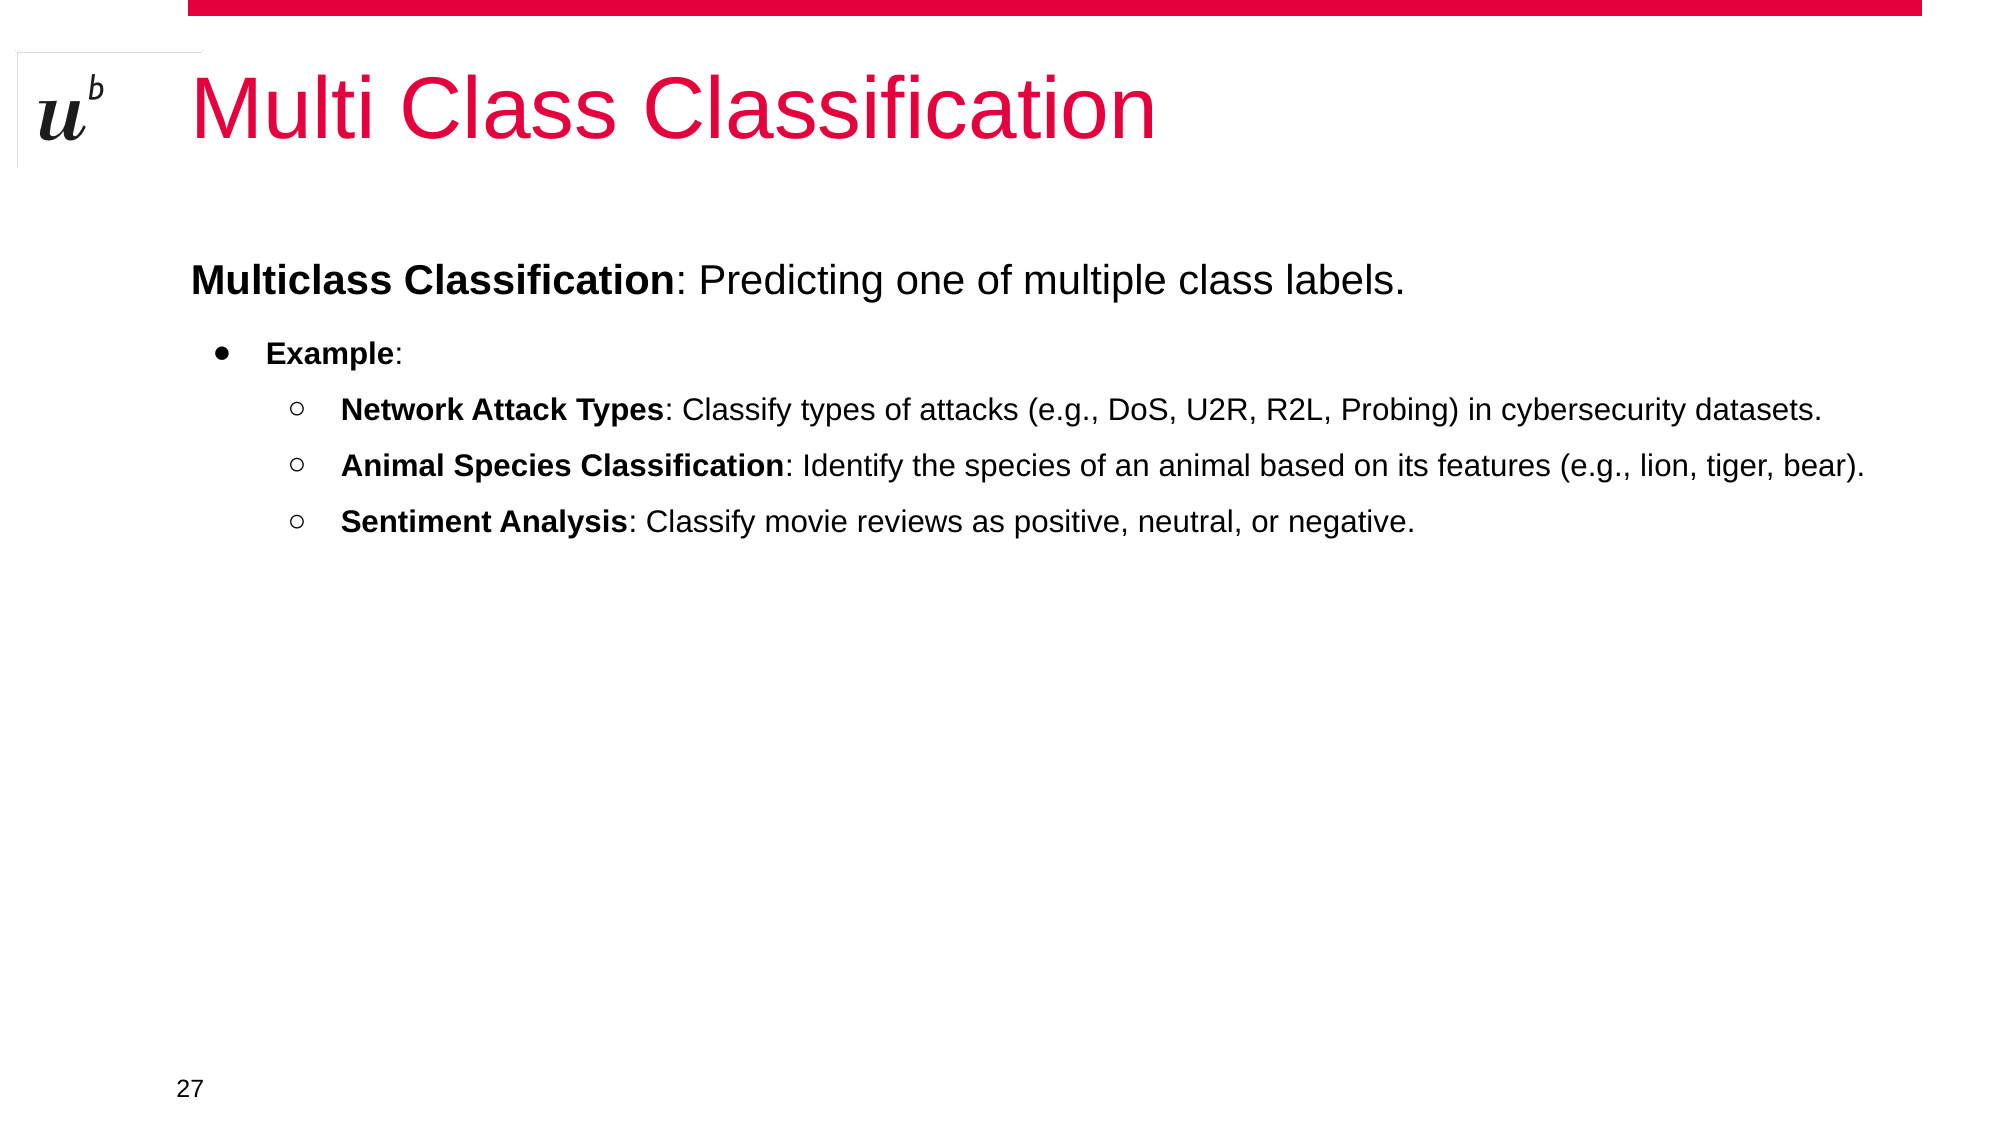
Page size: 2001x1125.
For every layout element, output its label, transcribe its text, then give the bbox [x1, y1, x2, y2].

slide_number ‹#› [149, 1057, 211, 1117]
title Multi Class Classification [175, 47, 1901, 171]
list Multiclass Classification: Predicting one of multiple class labels. Example: Network Attack Types: Classify types of attacks (e.g., DoS, U2R, R2L, Probing) in cybersecurity datasets. Animal Species Classification: Identify the species of an animal based on its features (e.g., lion, tiger, bear). Sentiment Analysis: Classify movie reviews as positive, neutral, or negative. [175, 237, 1901, 952]
picture [15, 50, 175, 169]
